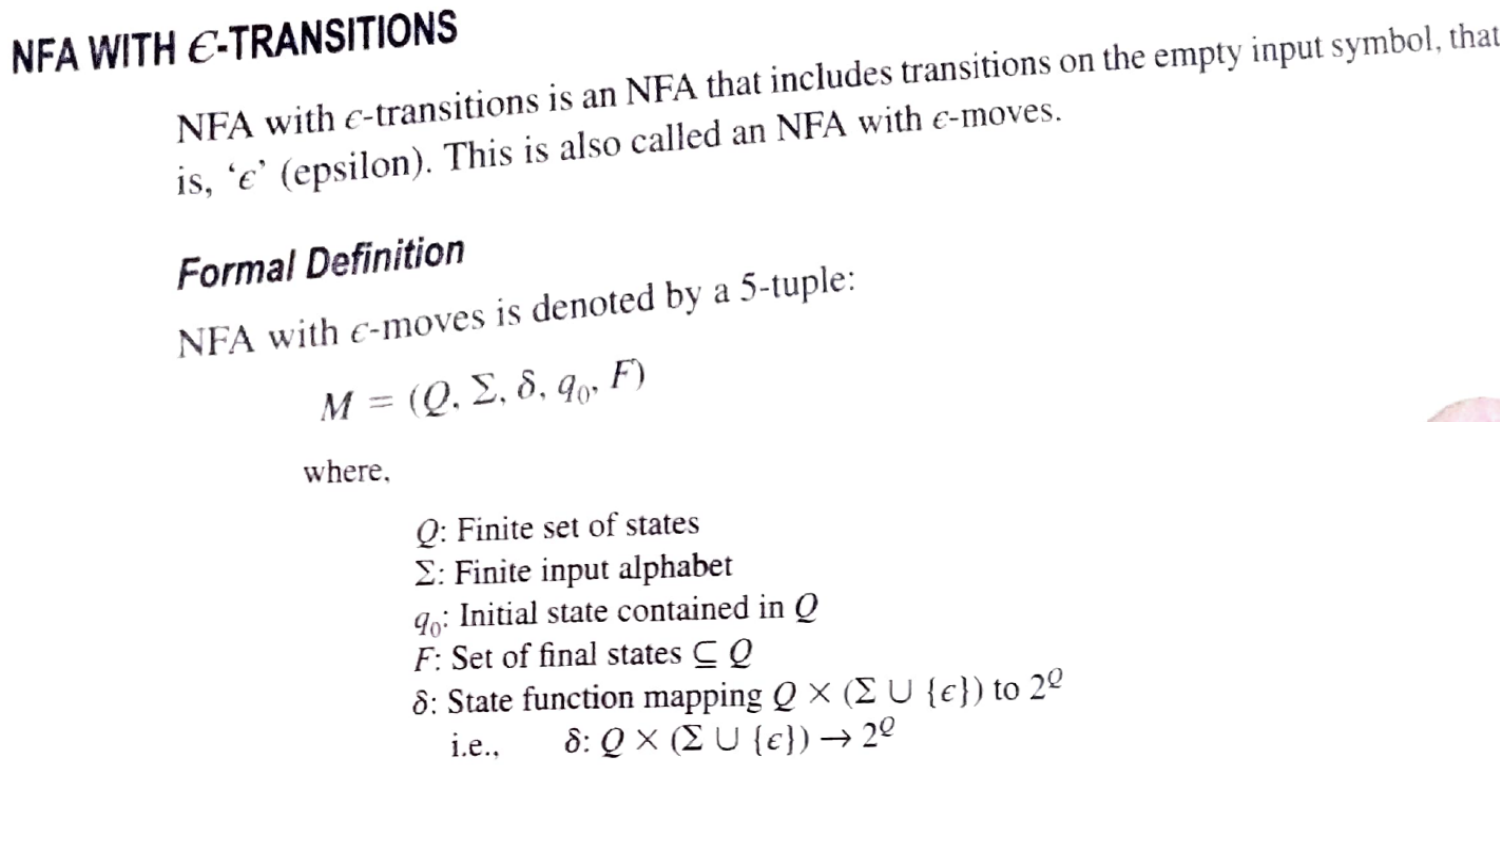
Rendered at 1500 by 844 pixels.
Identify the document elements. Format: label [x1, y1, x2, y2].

picture [0, 0, 1500, 423]
picture [291, 445, 1099, 770]
